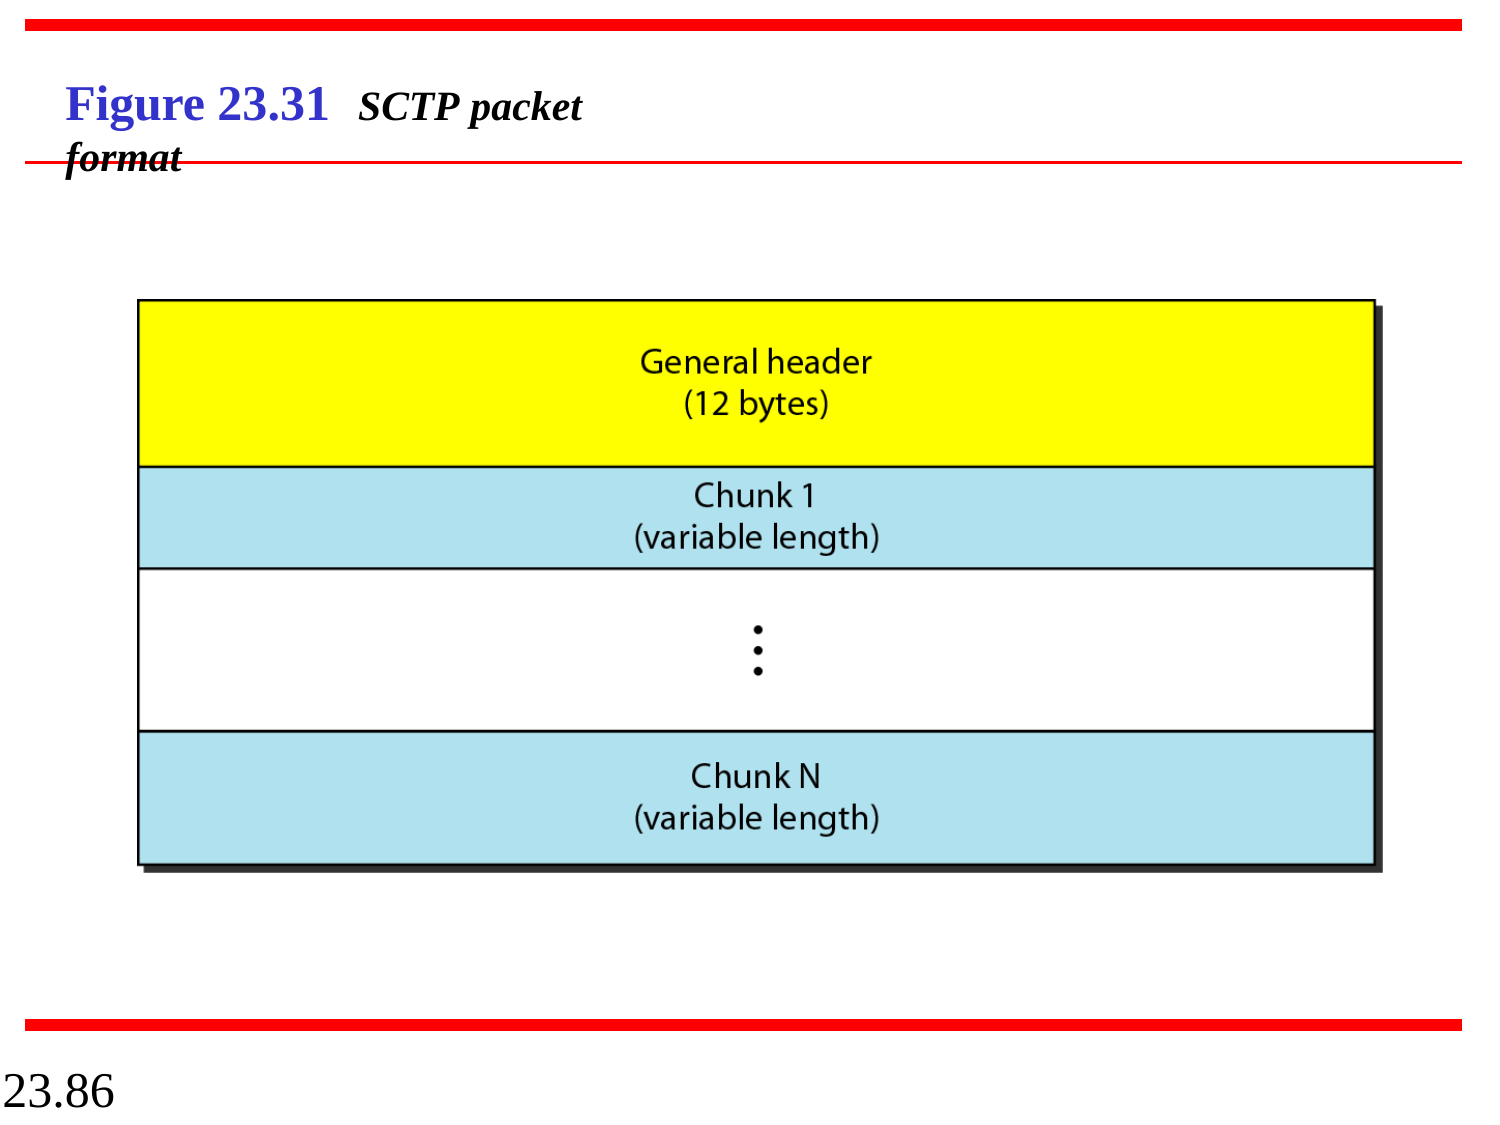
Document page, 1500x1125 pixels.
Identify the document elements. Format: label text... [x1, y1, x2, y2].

title Figure 23.31 SCTP packet format [63, 68, 708, 259]
slide_number 23.86 [0, 1060, 122, 1125]
picture [137, 299, 1383, 874]
